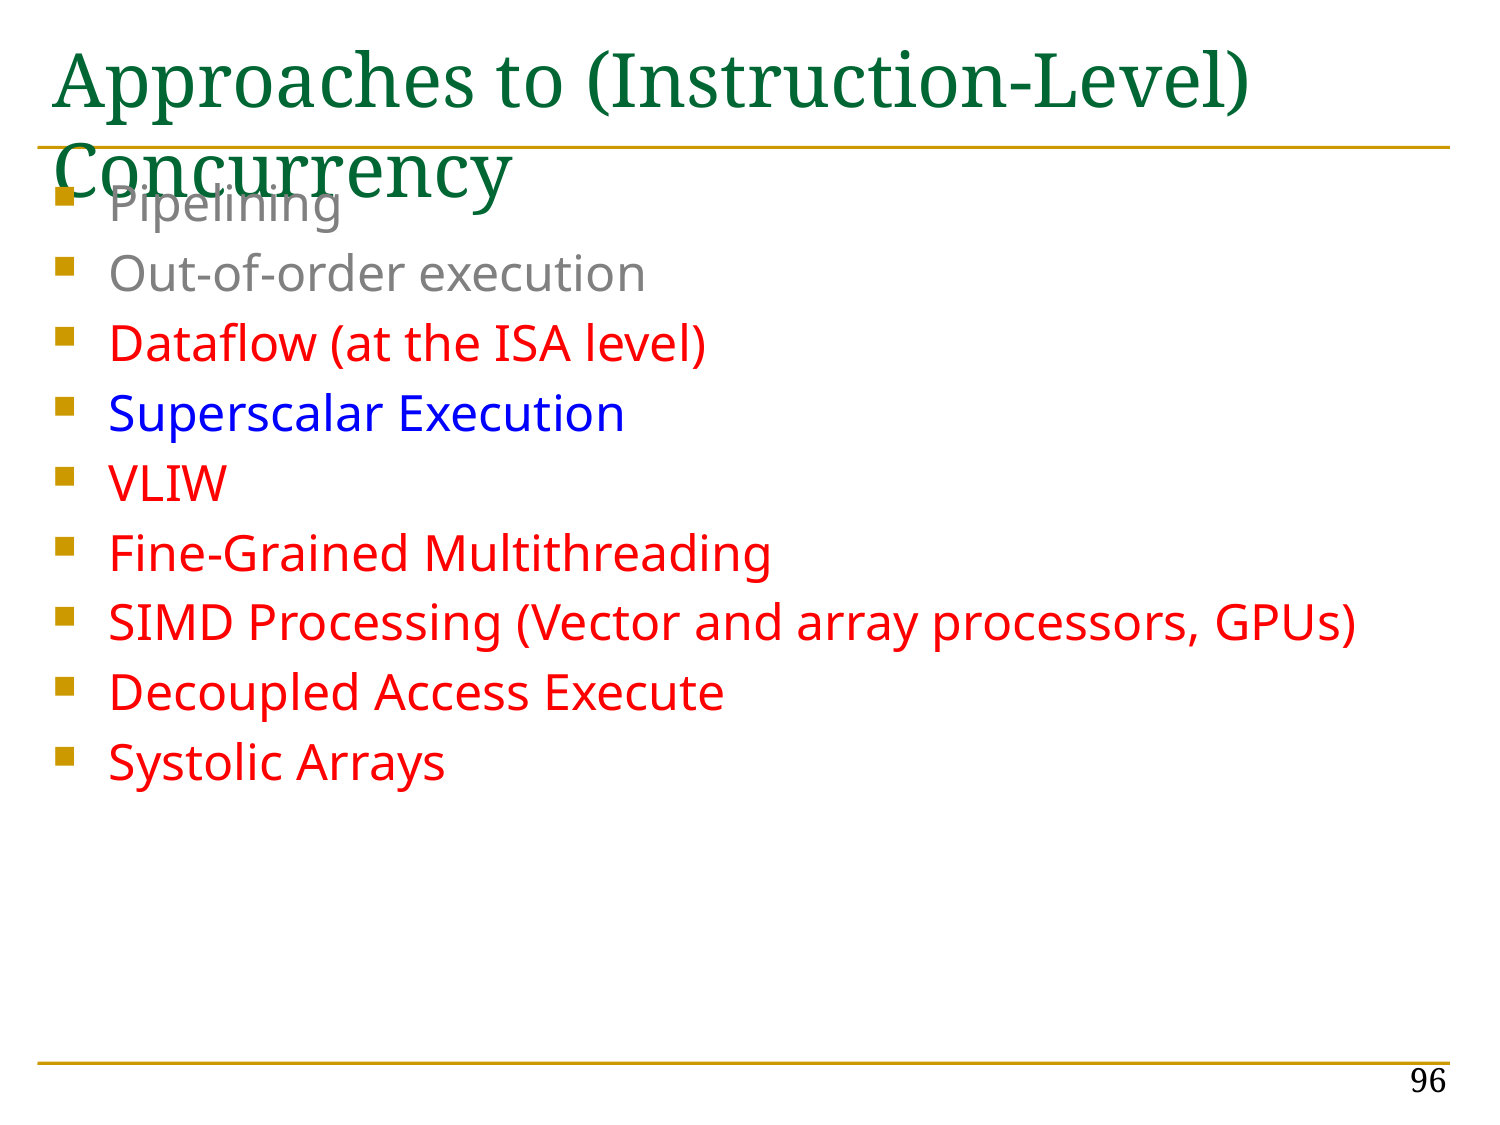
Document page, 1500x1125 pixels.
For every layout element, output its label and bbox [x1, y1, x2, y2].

list [37, 163, 1450, 1016]
slide_number [1111, 1036, 1462, 1112]
title [37, 24, 1500, 200]
